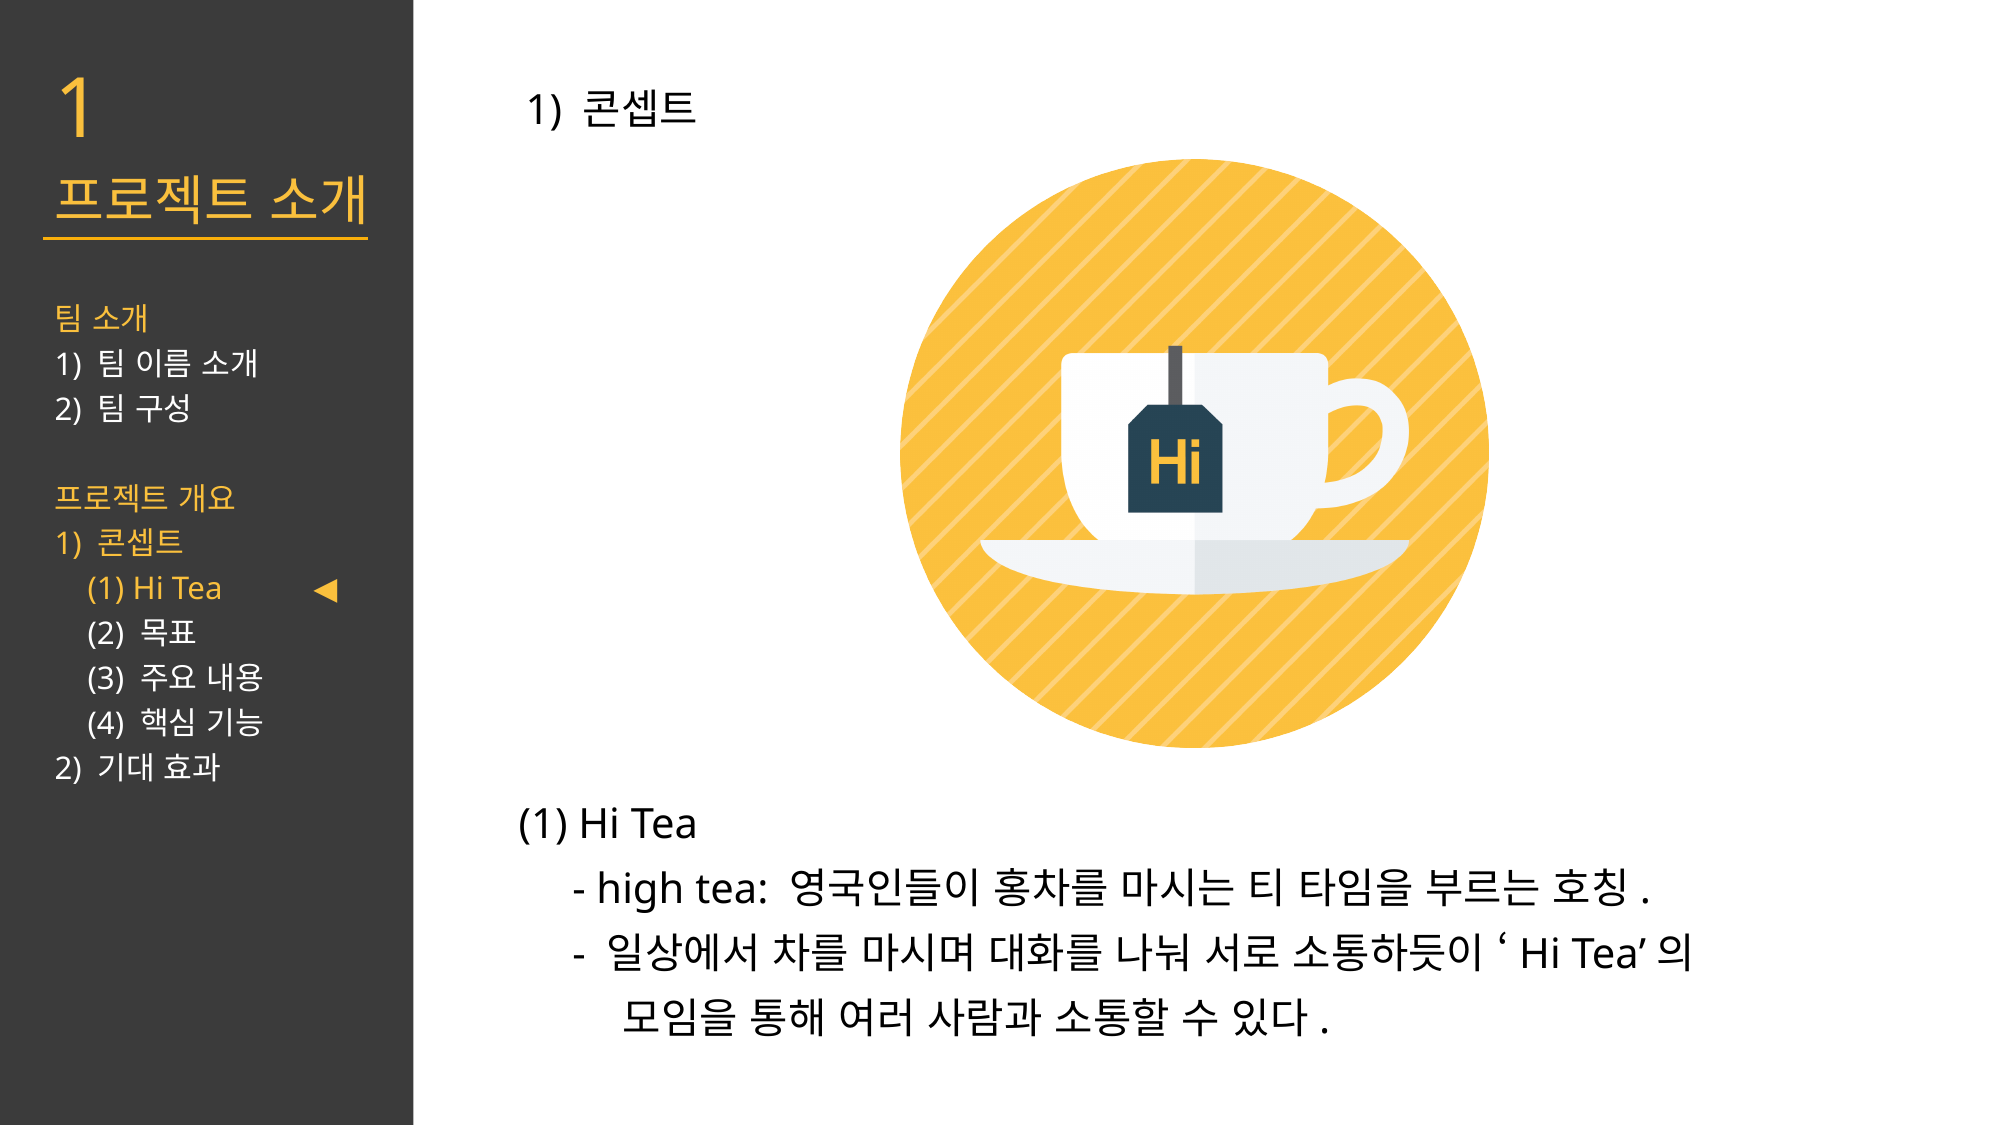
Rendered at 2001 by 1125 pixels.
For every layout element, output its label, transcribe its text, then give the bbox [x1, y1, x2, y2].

text_box 1 프로젝트 소개 팀 소개 1) 팀 이름 소개 2) 팀 구성 프로젝트 개요 1) 콘셉트 (1) Hi Tea ◀ (2) 목표 (3) 주요 내용 (4) 핵심 기능 2) 기대 효과 [39, 26, 385, 793]
text_box [0, 0, 414, 1125]
text_box (1) Hi Tea - high tea: 영국인들이 홍차를 마시는 티 타임을 부르는 호칭. - 일상에서 차를 마시며 대화를 나눠 서로 소통하듯이 ‘Hi Tea’의 모임을 통해 여러 사람과 소통할 수 있다. [503, 774, 1798, 1049]
picture [900, 159, 1489, 748]
text_box 1) 콘셉트 [510, 50, 1673, 141]
